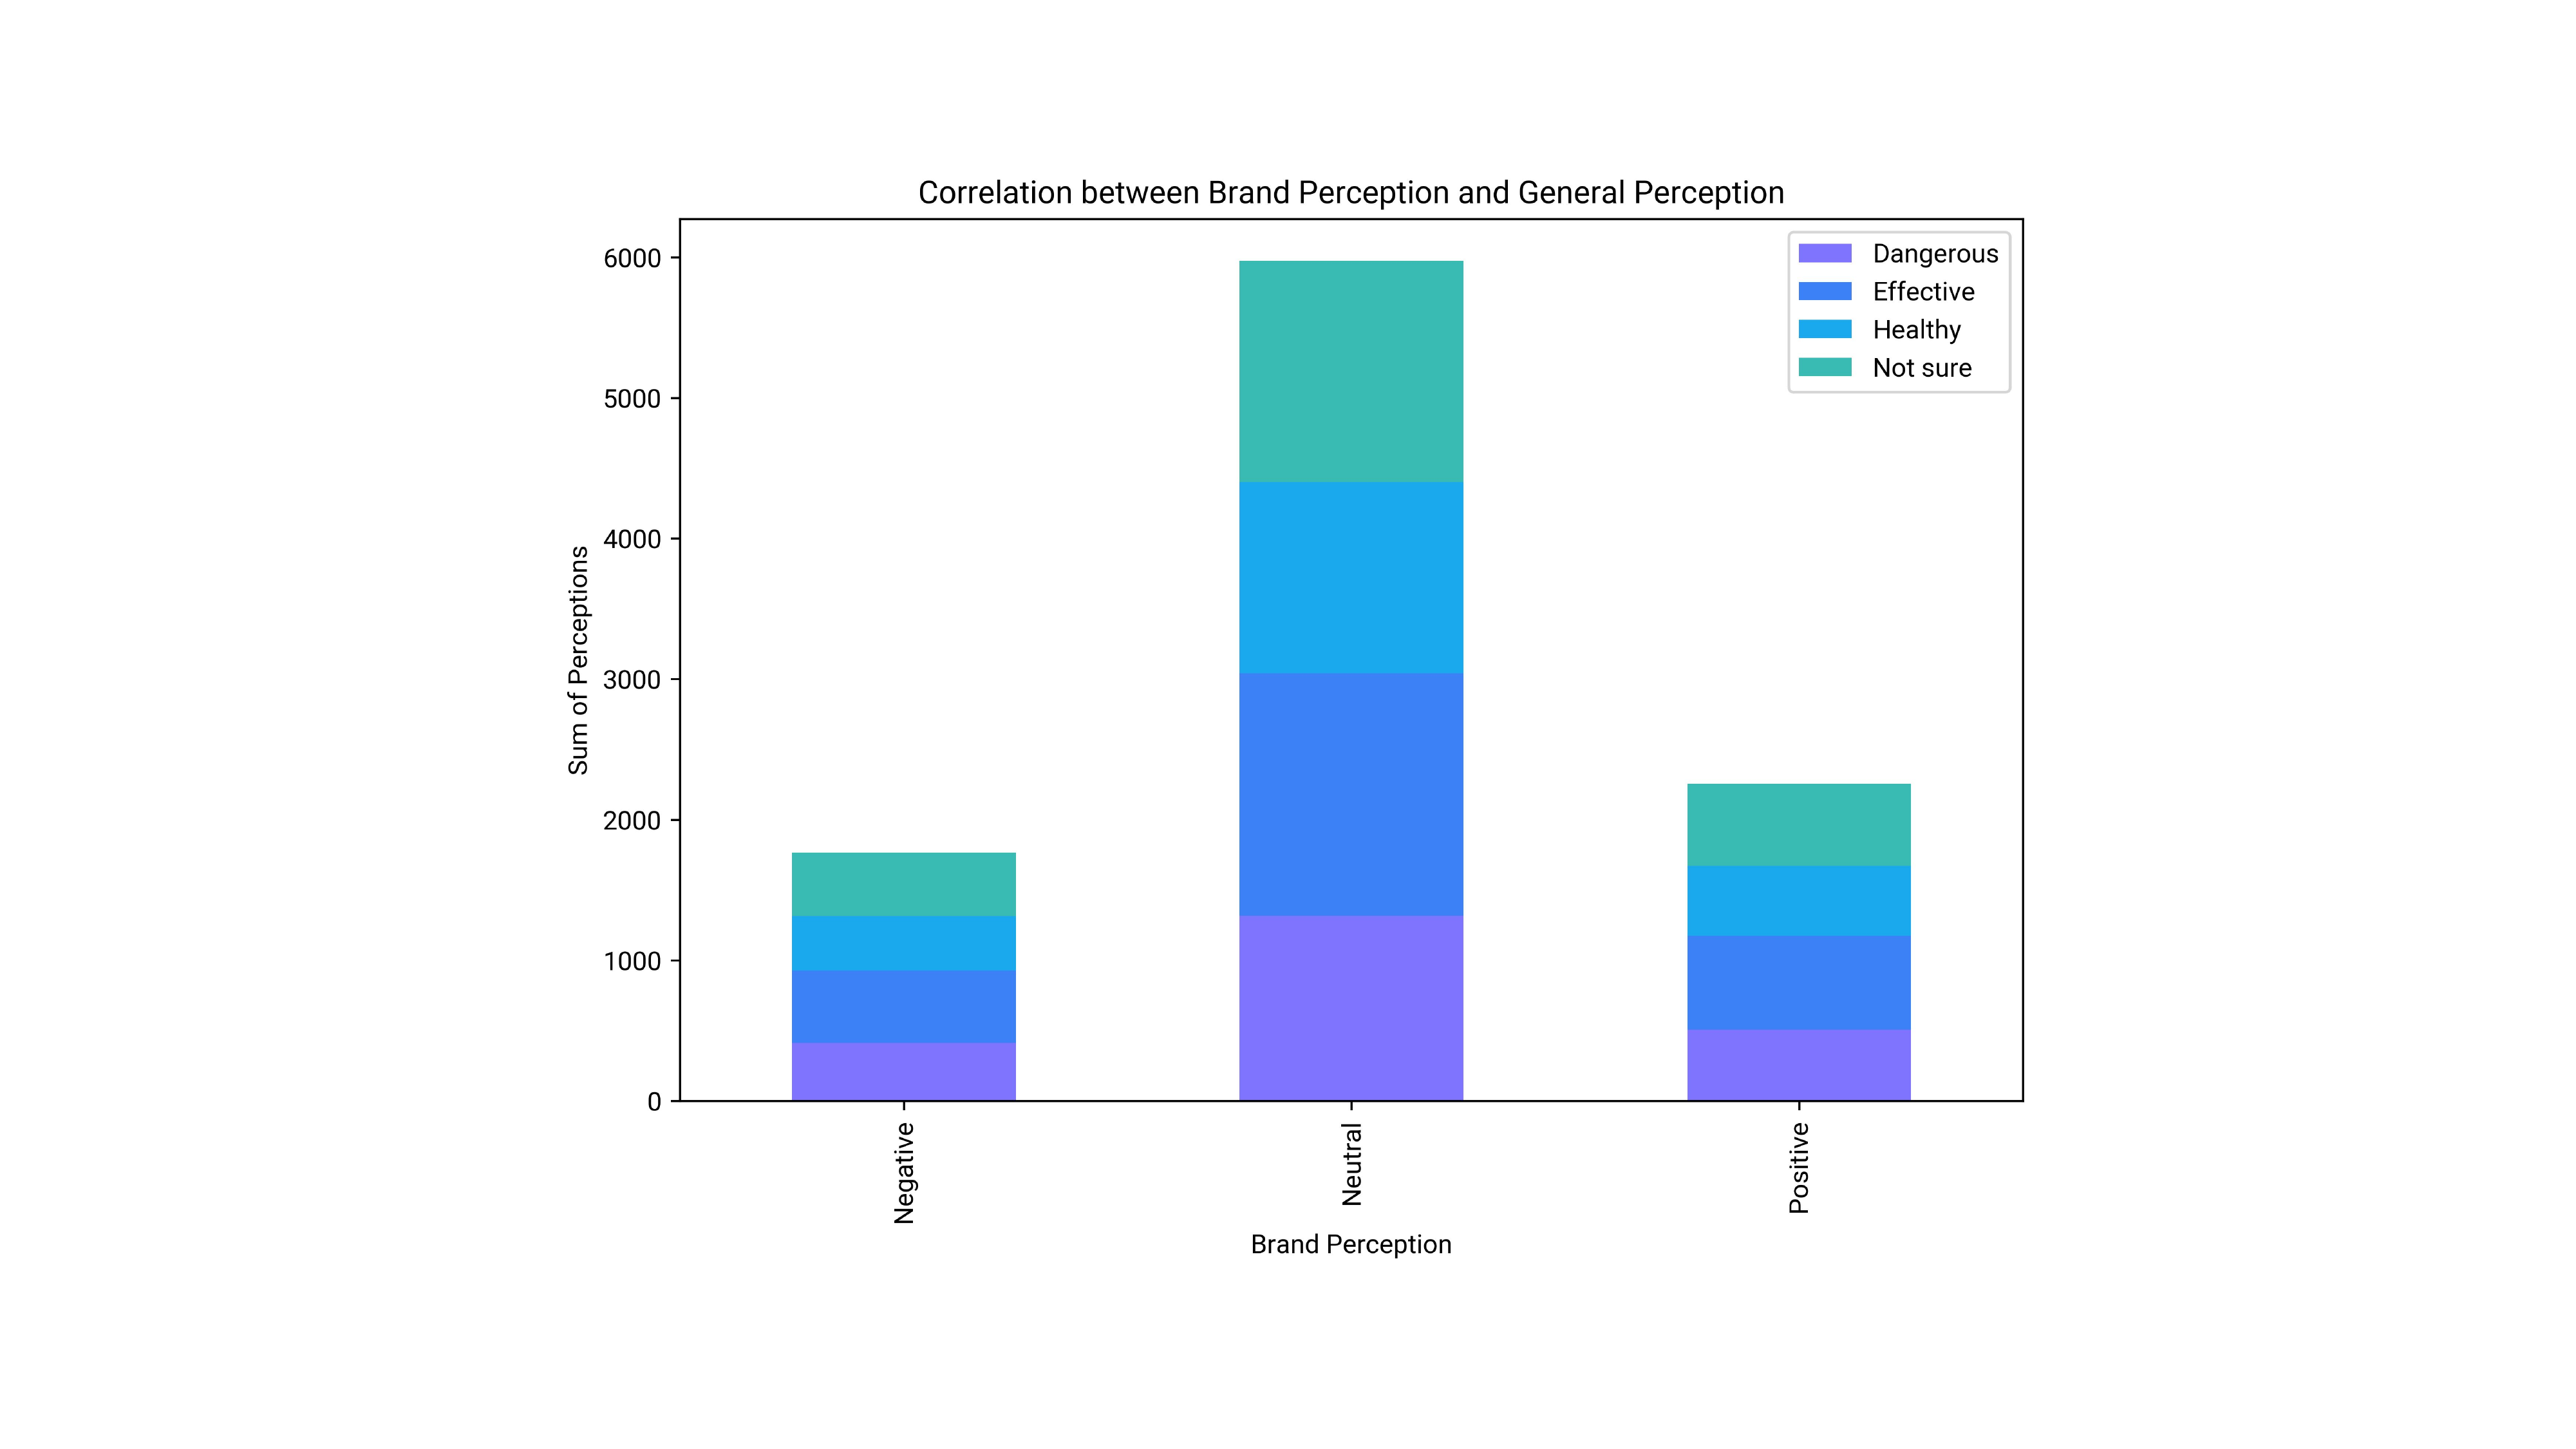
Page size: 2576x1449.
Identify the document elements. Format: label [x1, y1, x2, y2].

picture [538, 152, 2051, 1288]
